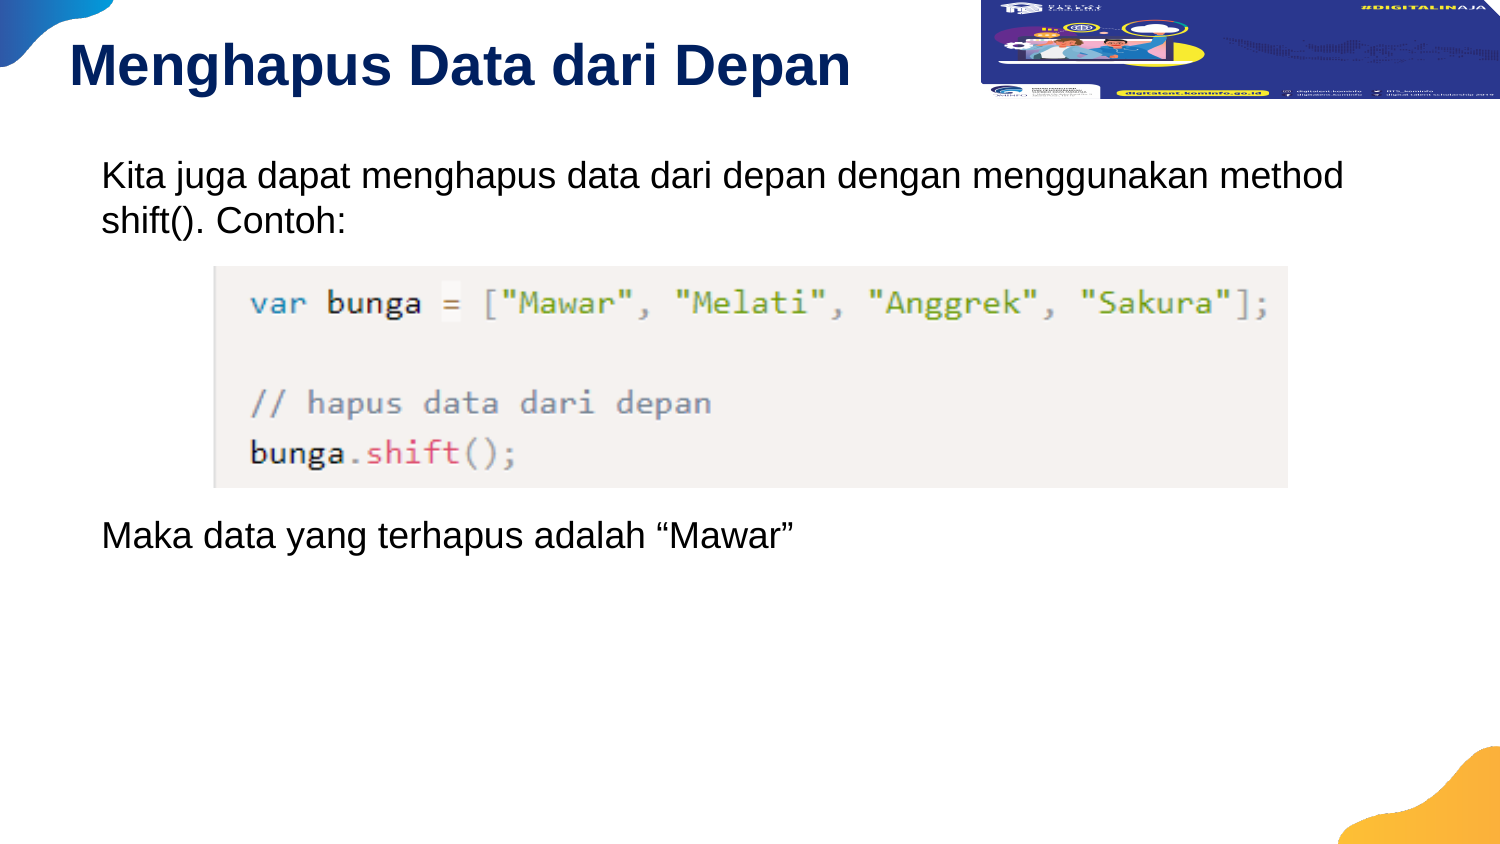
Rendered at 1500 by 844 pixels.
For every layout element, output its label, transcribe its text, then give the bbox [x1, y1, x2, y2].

text_box Menghapus Data dari Depan [54, 19, 977, 105]
picture [1335, 738, 1500, 844]
picture [980, 0, 1500, 100]
text_box Kita juga dapat menghapus data dari depan dengan menggunakan method shift(). Contoh: Maka data yang terhapus adalah “Mawar” [54, 143, 1443, 654]
picture [0, 0, 115, 73]
picture [212, 266, 1288, 488]
